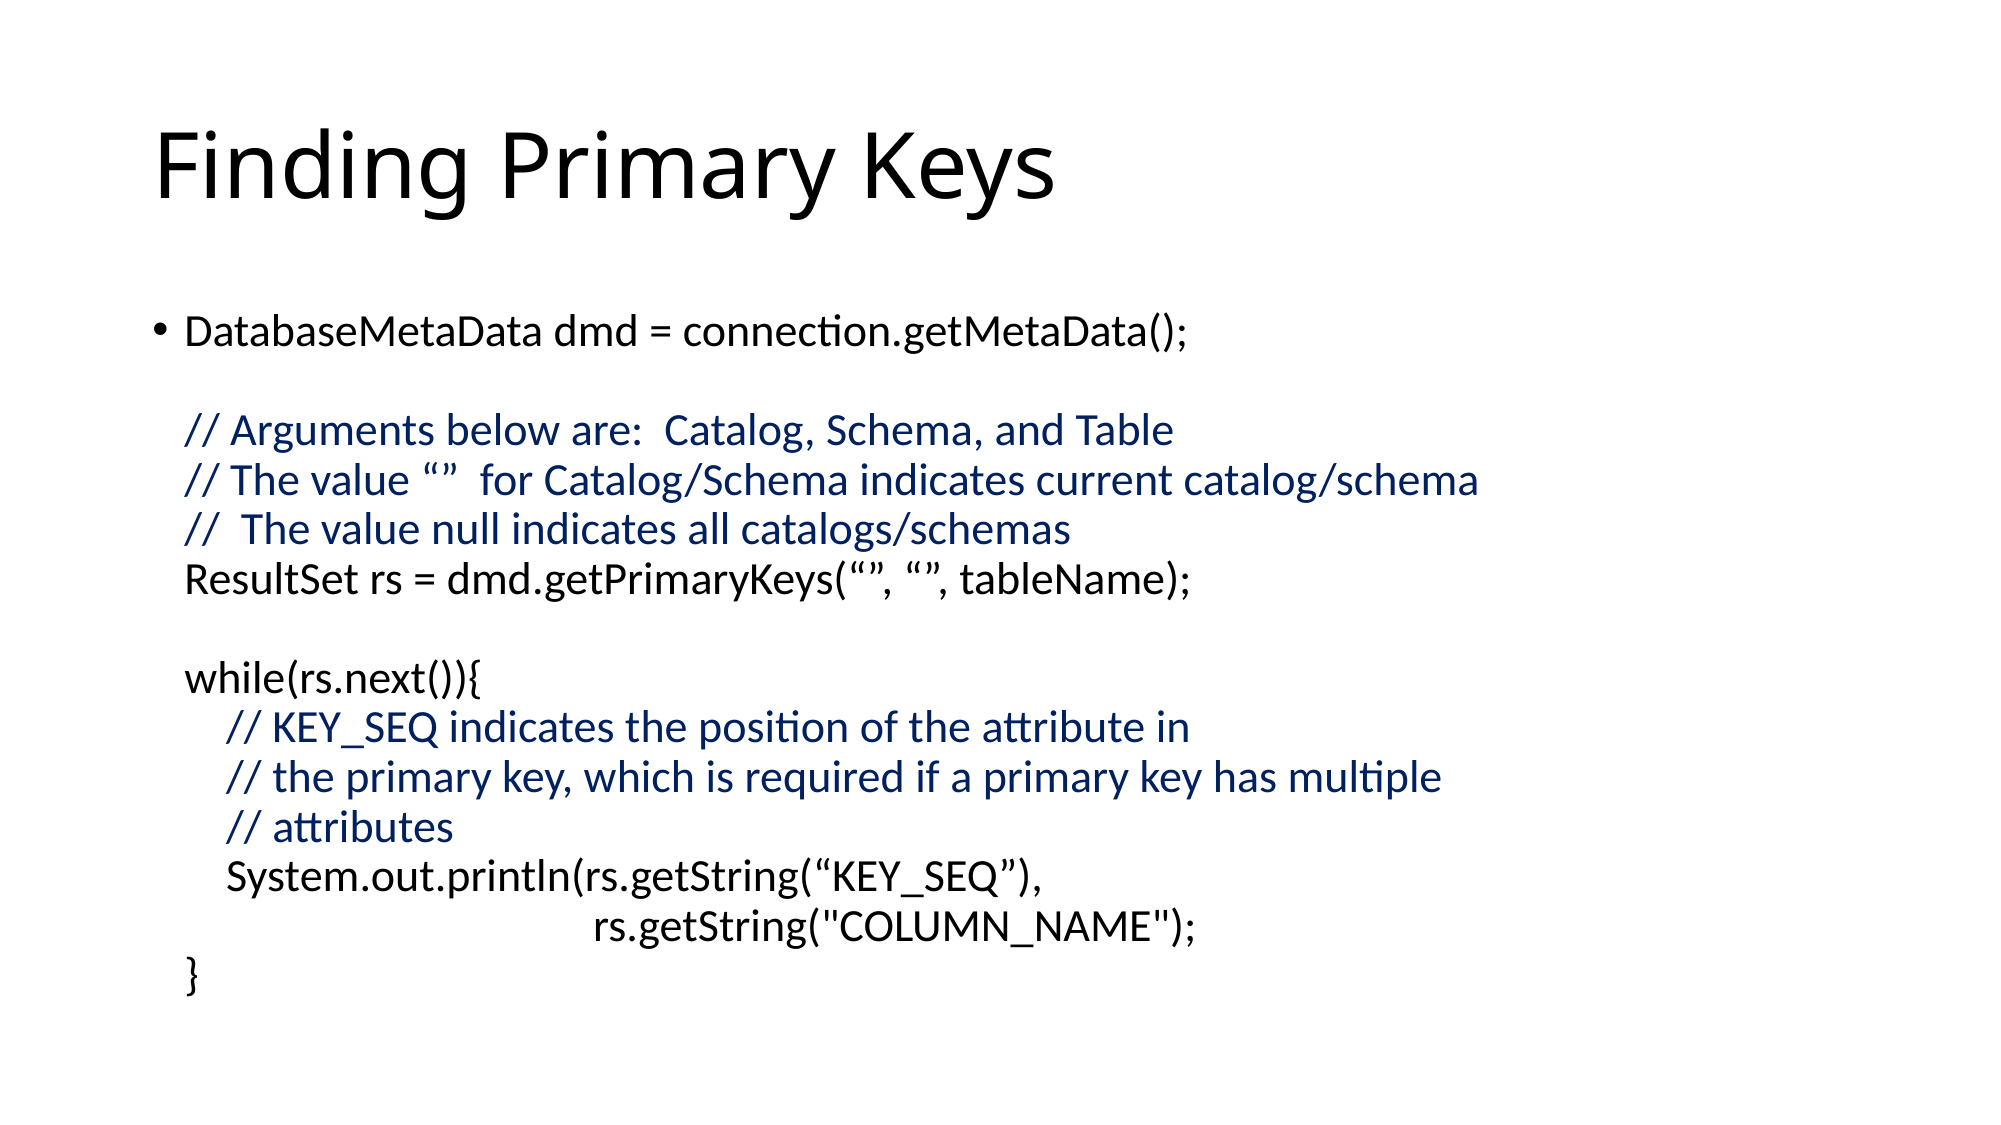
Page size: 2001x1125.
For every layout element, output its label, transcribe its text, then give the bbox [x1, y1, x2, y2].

list DatabaseMetaData dmd = connection.getMetaData(); // Arguments below are: Catalog, Schema, and Table // The value “” for Catalog/Schema indicates current catalog/schema // The value null indicates all catalogs/schemas ResultSet rs = dmd.getPrimaryKeys(“”, “”, tableName); while(rs.next()){ // KEY_SEQ indicates the position of the attribute in // the primary key, which is required if a primary key has multiple // attributes System.out.println(rs.getString(“KEY_SEQ”), rs.getString("COLUMN_NAME"); } [137, 299, 1863, 1014]
title Finding Primary Keys [137, 59, 1863, 278]
